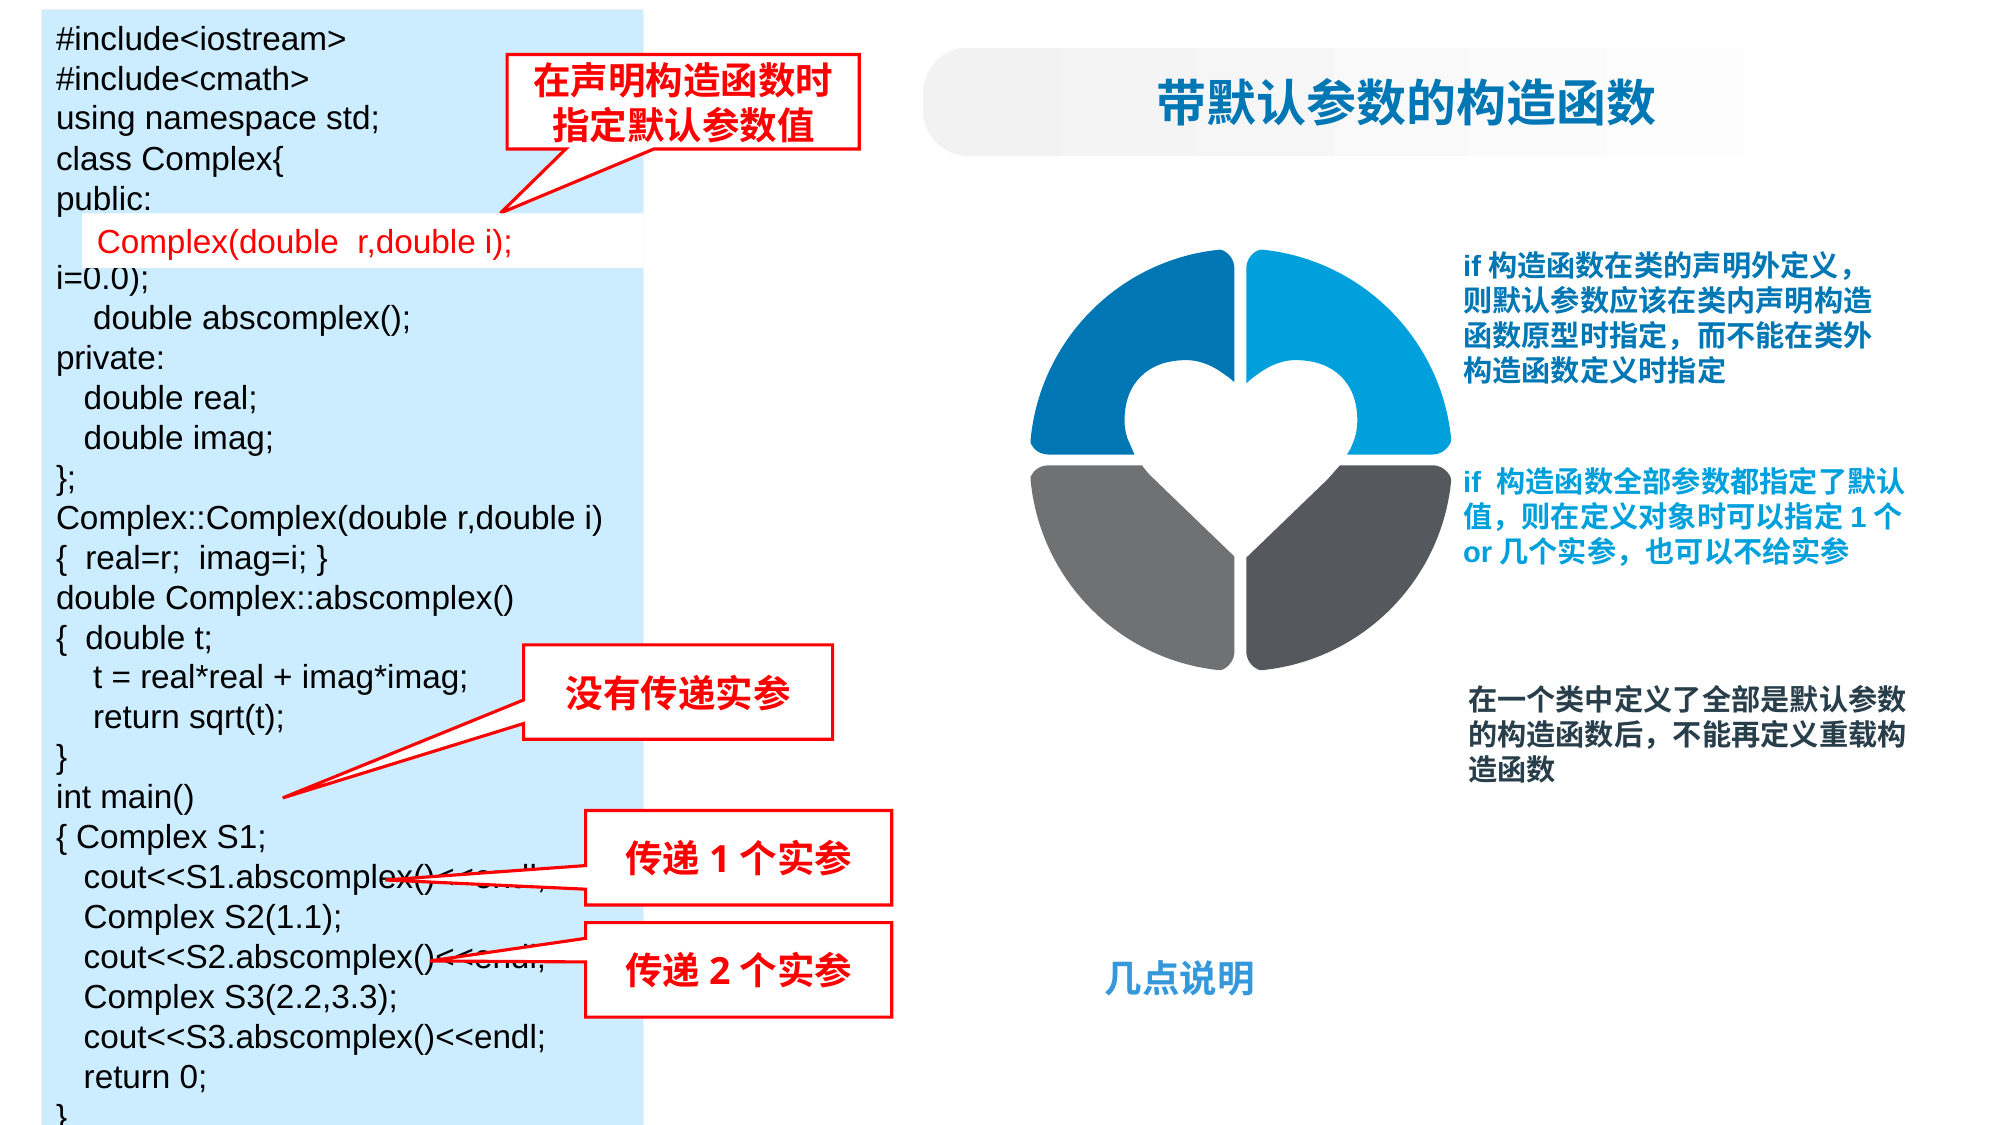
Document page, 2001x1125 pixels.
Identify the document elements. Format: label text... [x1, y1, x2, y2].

text_box if 构造函数全部参数都指定了默认值，则在定义对象时可以指定1个or几个实参，也可以不给实参 [1463, 422, 1914, 611]
text_box 传递1个实参 [385, 809, 893, 906]
text_box 传递2个实参 [429, 921, 893, 1019]
text_box 没有传递实参 [282, 643, 834, 799]
text_box [1030, 465, 1235, 671]
text_box [1246, 249, 1452, 455]
text_box 带默认参数的构造函数 [922, 46, 1892, 157]
text_box 在一个类中定义了全部是默认参数的构造函数后，不能再定义重载构造函数 [1468, 610, 1914, 858]
text_box if构造函数在类的声明外定义，则默认参数应该在类内声明构造函数原型时指定，而不能在类外构造函数定义时指定 [1463, 214, 1891, 420]
text_box Complex(double r,double i); [82, 213, 644, 268]
text_box 在声明构造函数时指定默认参数值 [499, 53, 861, 213]
text_box #include<iostream> #include<cmath> using namespace std; class Complex{ public: Complex(double r=0.0,double i=0.0); double abscomplex(); private: double real; double imag; }; Complex::Complex(double r,double i) { real=r; imag=i; } double Complex::abscomplex() { double t; t = real*real + imag*imag; return sqrt(t); } int main() { Complex S1; cout<<S1.abscomplex()<<endl; Complex S2(1.1); cout<<S2.abscomplex()<<endl; Complex S3(2.2,3.3); cout<<S3.abscomplex()<<endl; return 0; } [41, 9, 644, 1125]
text_box [1246, 465, 1452, 671]
text_box [1030, 249, 1235, 455]
text_box 几点说明 [1104, 943, 1866, 1012]
